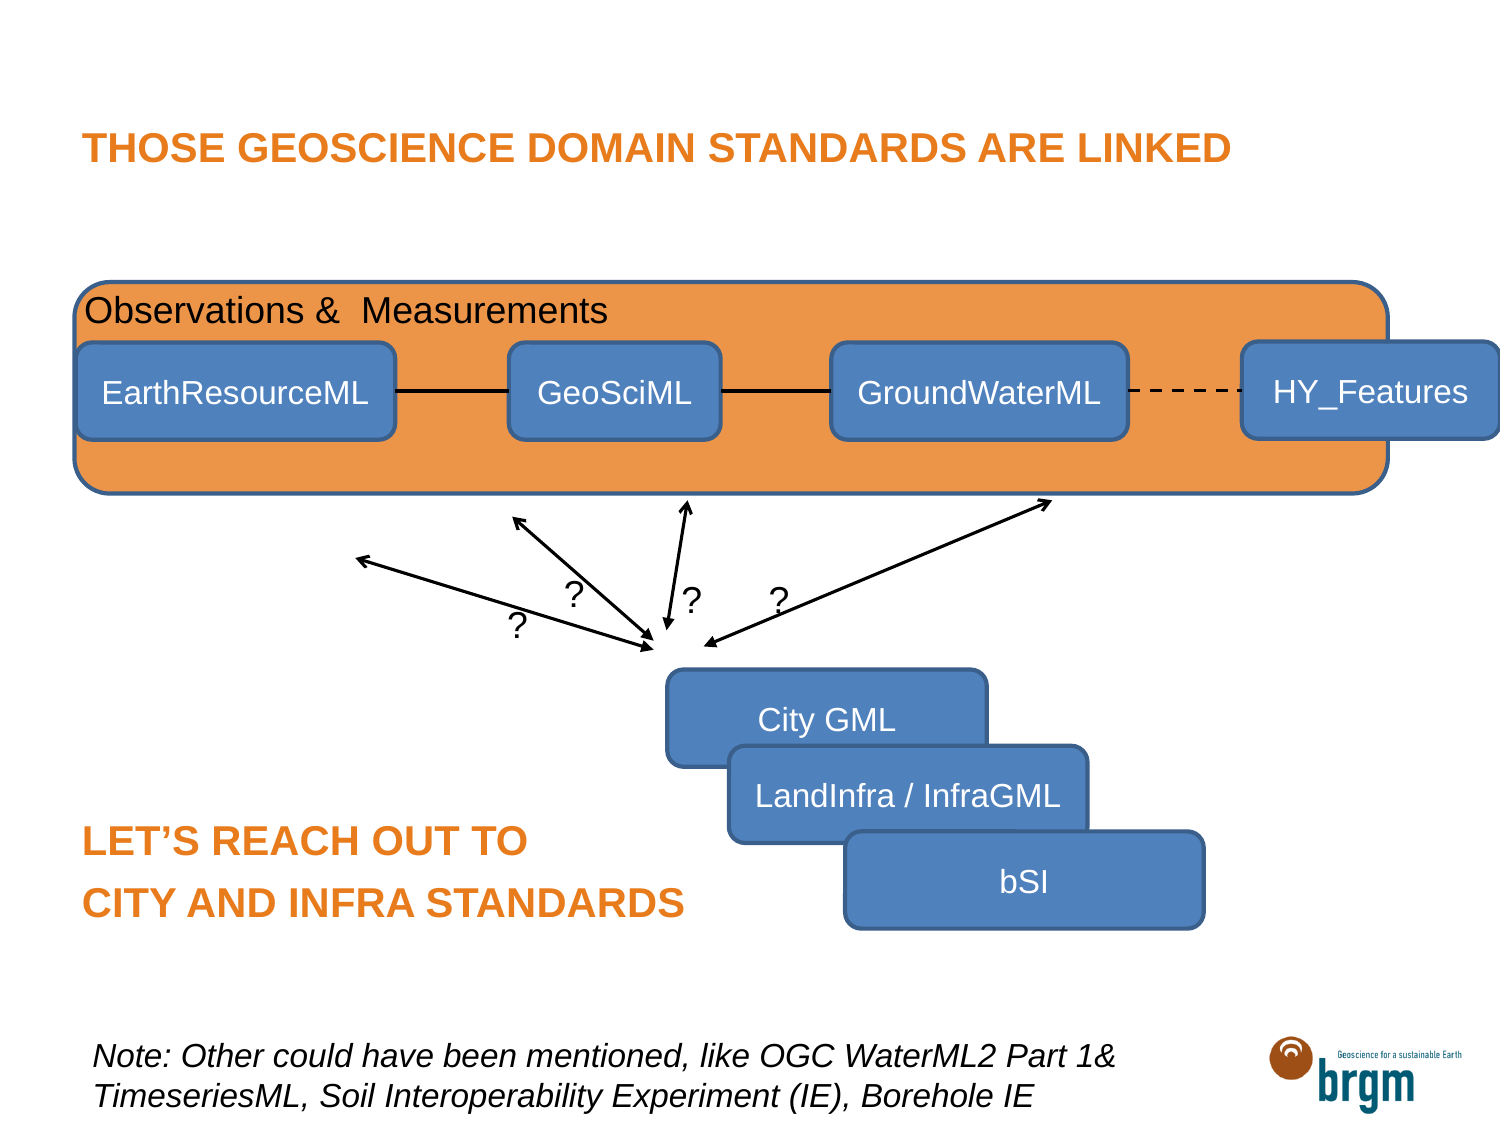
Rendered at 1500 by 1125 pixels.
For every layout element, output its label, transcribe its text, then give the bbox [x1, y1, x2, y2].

text_box EarthResourceML [73, 384, 398, 442]
text_box Those Geoscience Domain standards are linked [67, 113, 1426, 339]
text_box Those Geoscience Domain standards are linked [67, 384, 1426, 617]
text_box GeoSciML [506, 340, 723, 442]
text_box City GML [665, 667, 989, 769]
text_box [355, 557, 654, 650]
text_box ? [692, 568, 698, 629]
text_box GroundWaterML [829, 340, 1131, 442]
text_box HY_Features [1239, 339, 1500, 441]
text_box Let’s reach out to city and infra standards [67, 805, 1426, 996]
text_box Observations & Measurements [17, 278, 676, 384]
text_box LandInfra / InfraGML [726, 743, 1090, 805]
picture [1366, 1077, 1371, 1095]
picture [1269, 1036, 1467, 1114]
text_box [511, 516, 654, 641]
text_box Note: Other could have been mentioned, like OGC WaterML2 Part 1& TimeseriesML, Soil Interoperability Experiment (IE), Borehole IE [77, 1026, 1242, 1122]
text_box [676, 279, 1390, 389]
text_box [703, 500, 1053, 647]
text_box [72, 384, 1390, 496]
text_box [666, 500, 688, 631]
